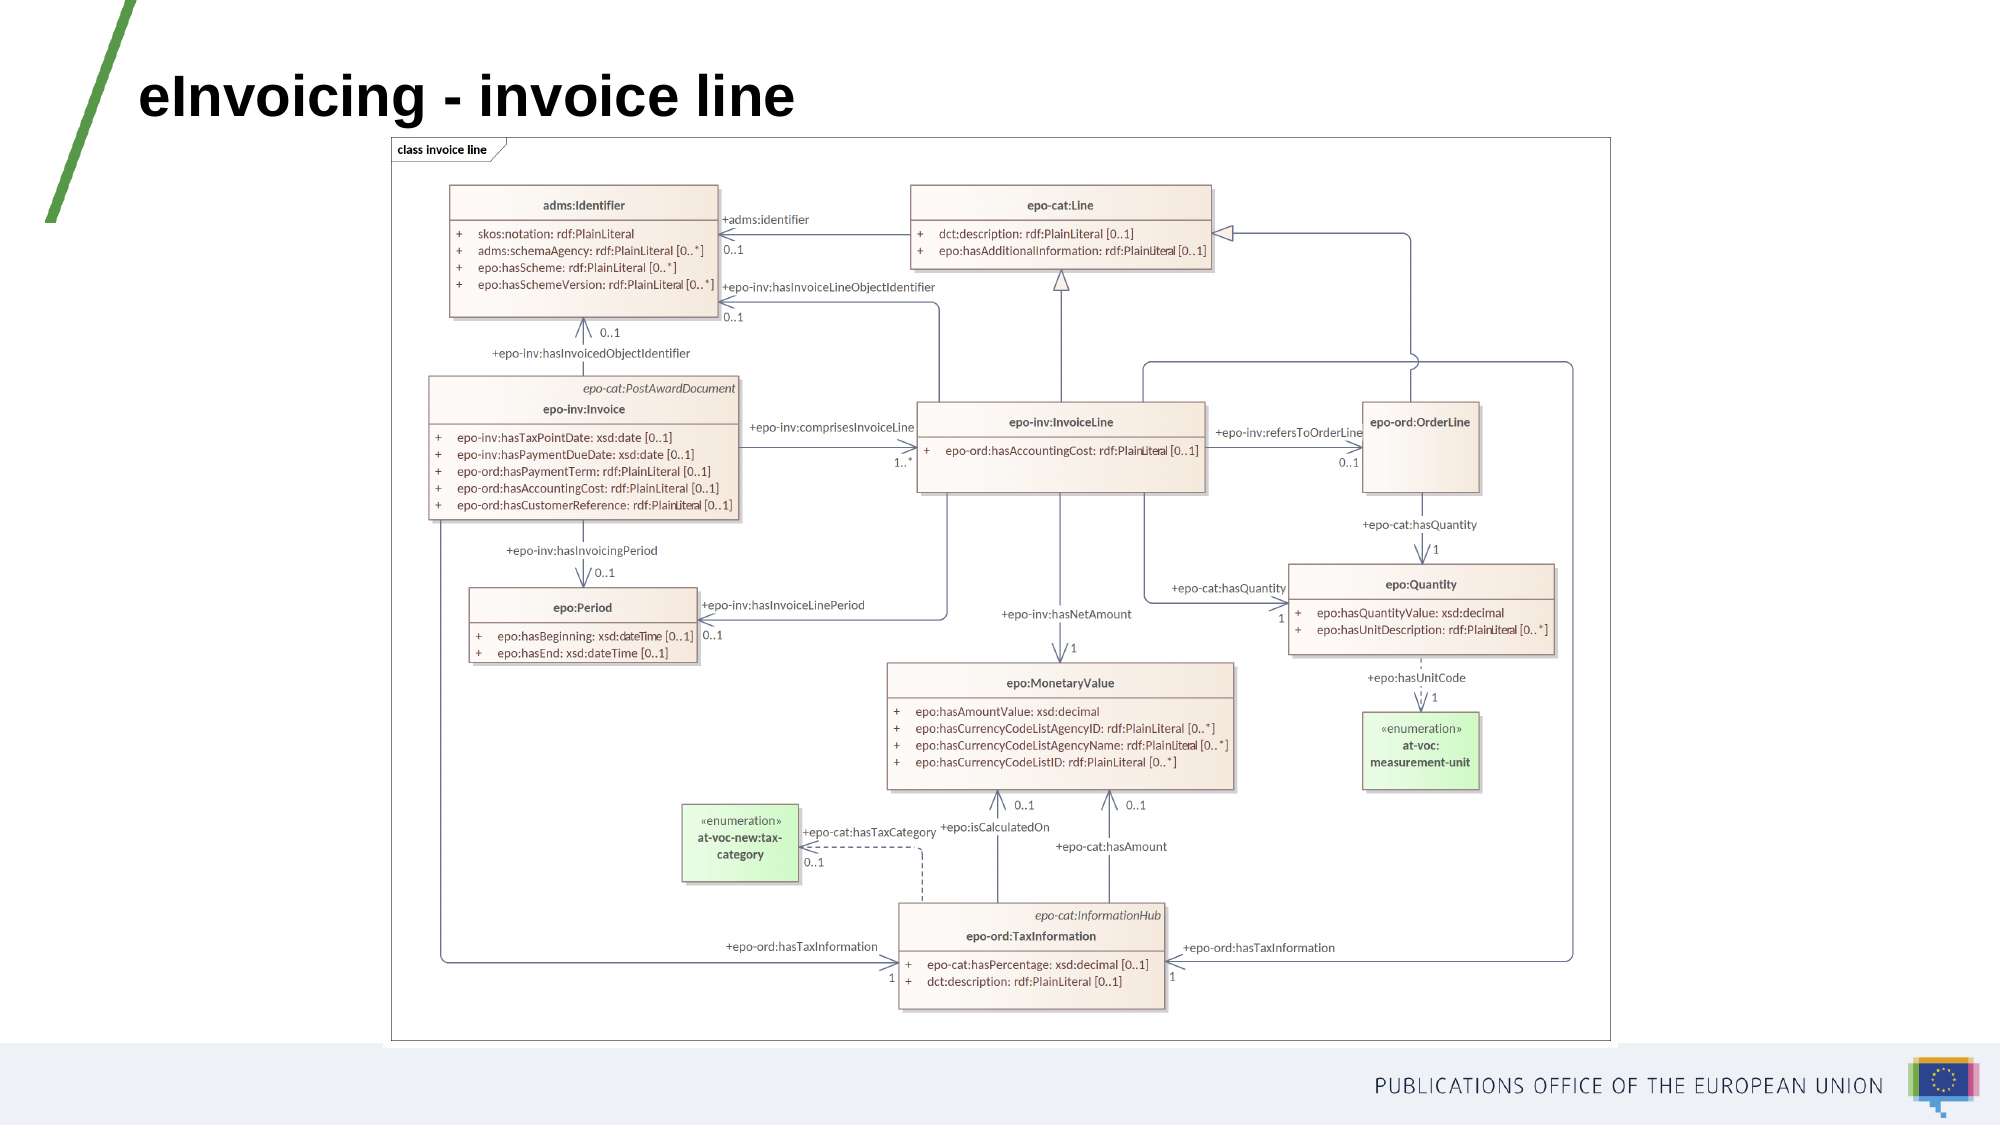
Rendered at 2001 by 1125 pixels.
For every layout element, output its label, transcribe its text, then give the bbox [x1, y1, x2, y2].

text_box eInvoicing - invoice line [138, 31, 1861, 130]
picture [0, 0, 2001, 1125]
